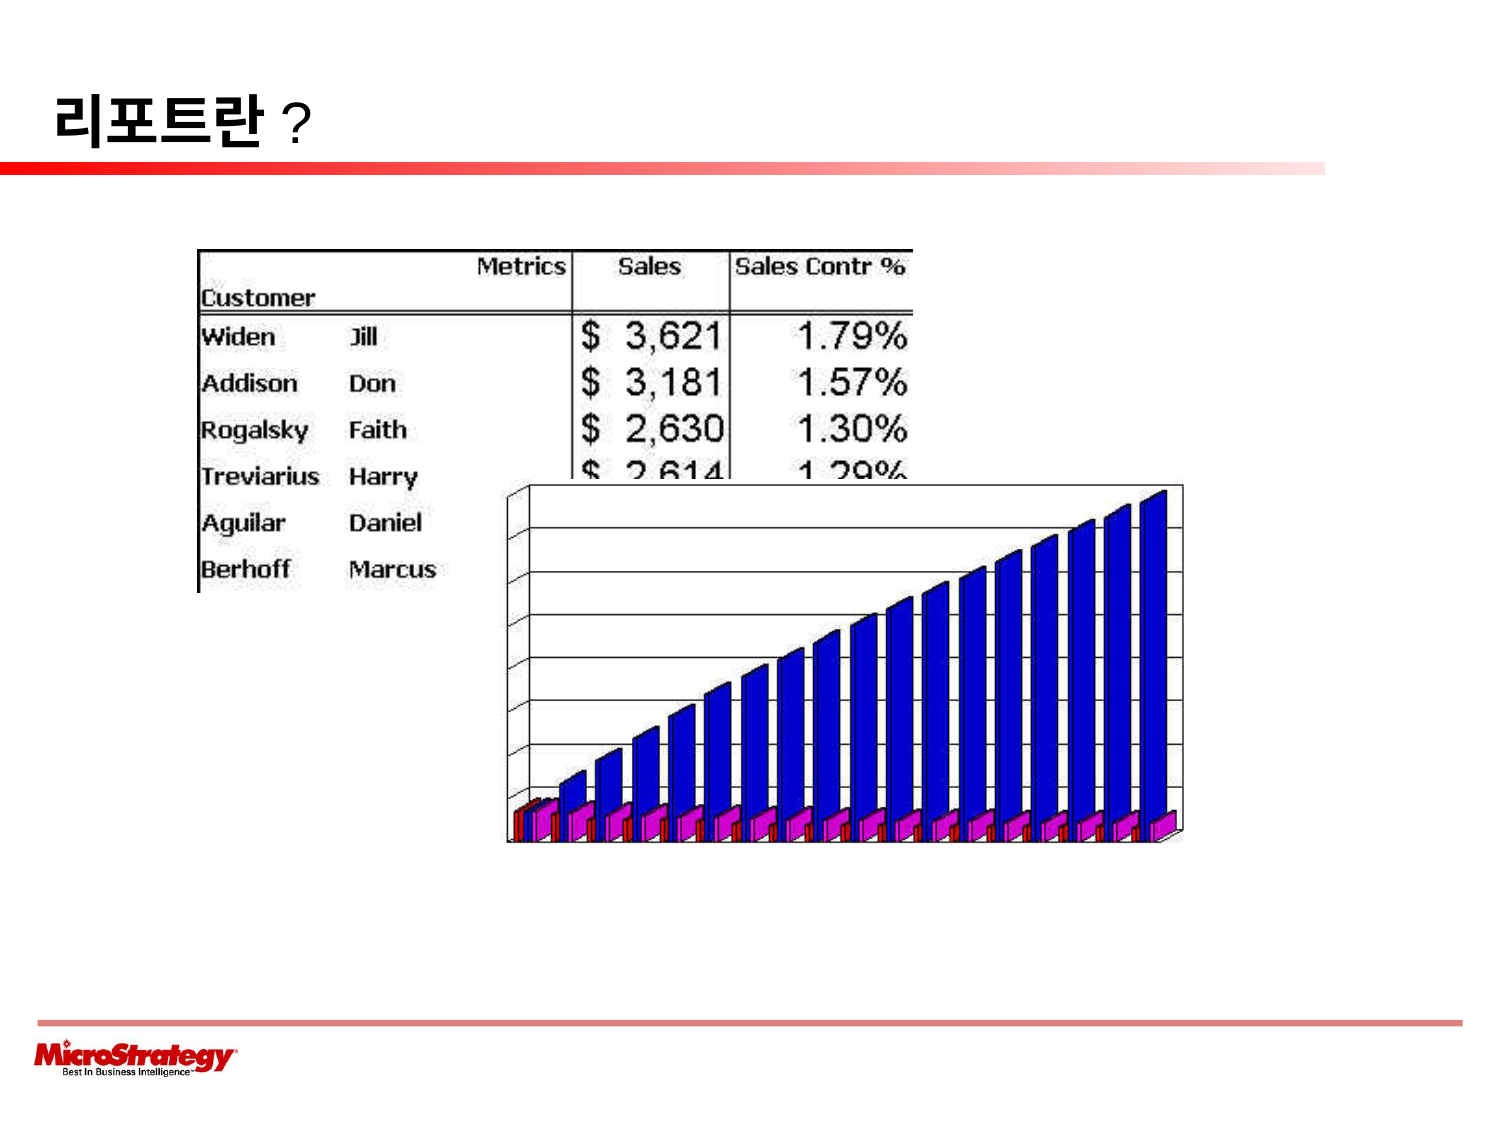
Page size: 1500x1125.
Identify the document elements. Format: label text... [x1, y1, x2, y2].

title 리포트란? [37, 37, 1463, 163]
picture [34, 1038, 238, 1077]
picture [197, 249, 1188, 851]
